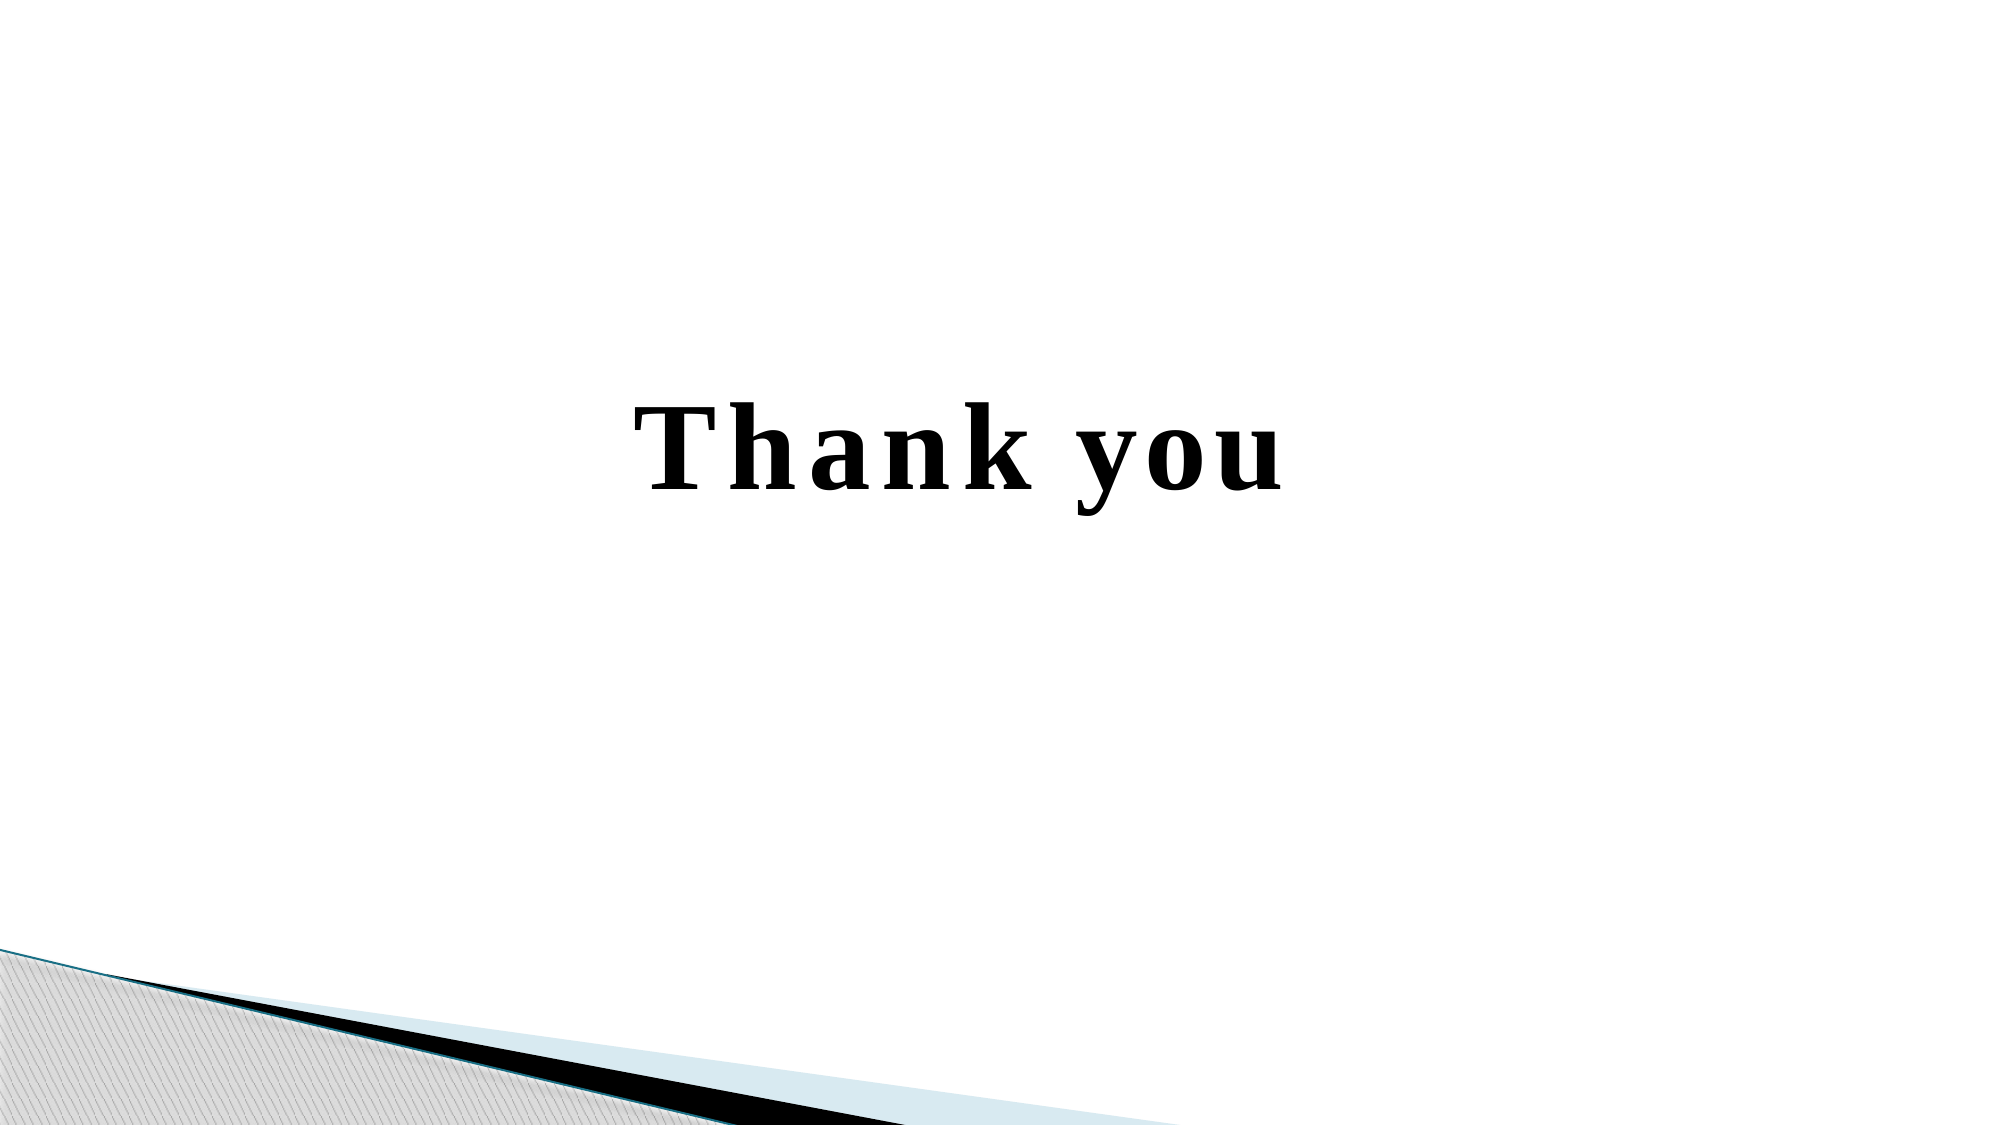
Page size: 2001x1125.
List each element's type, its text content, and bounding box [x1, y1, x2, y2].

text_box Thank you [616, 357, 1618, 675]
